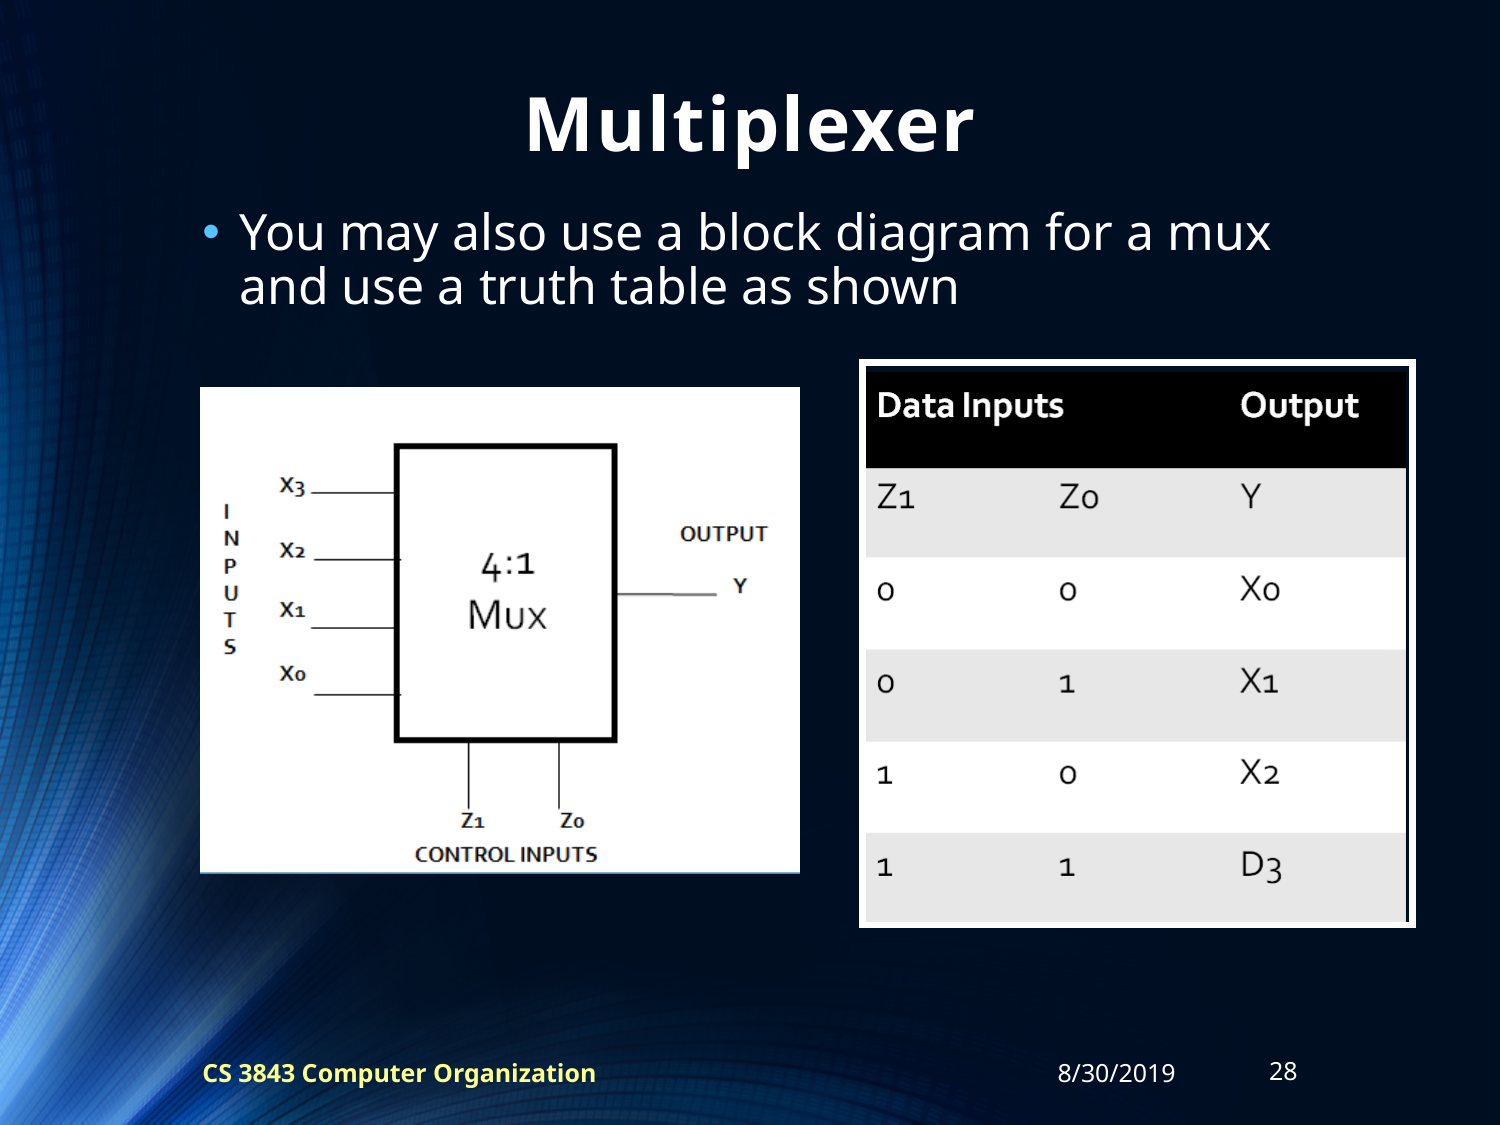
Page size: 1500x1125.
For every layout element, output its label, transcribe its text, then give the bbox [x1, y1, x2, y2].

list You may also use a block diagram for a mux and use a truth table as shown [187, 200, 1312, 1013]
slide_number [1012, 1050, 1191, 1096]
footer CS 3843 Computer Organization [187, 1050, 994, 1096]
picture [0, 0, 1500, 1125]
title Multiplexer [187, 62, 1313, 175]
slide_number 28 [1209, 1050, 1313, 1096]
